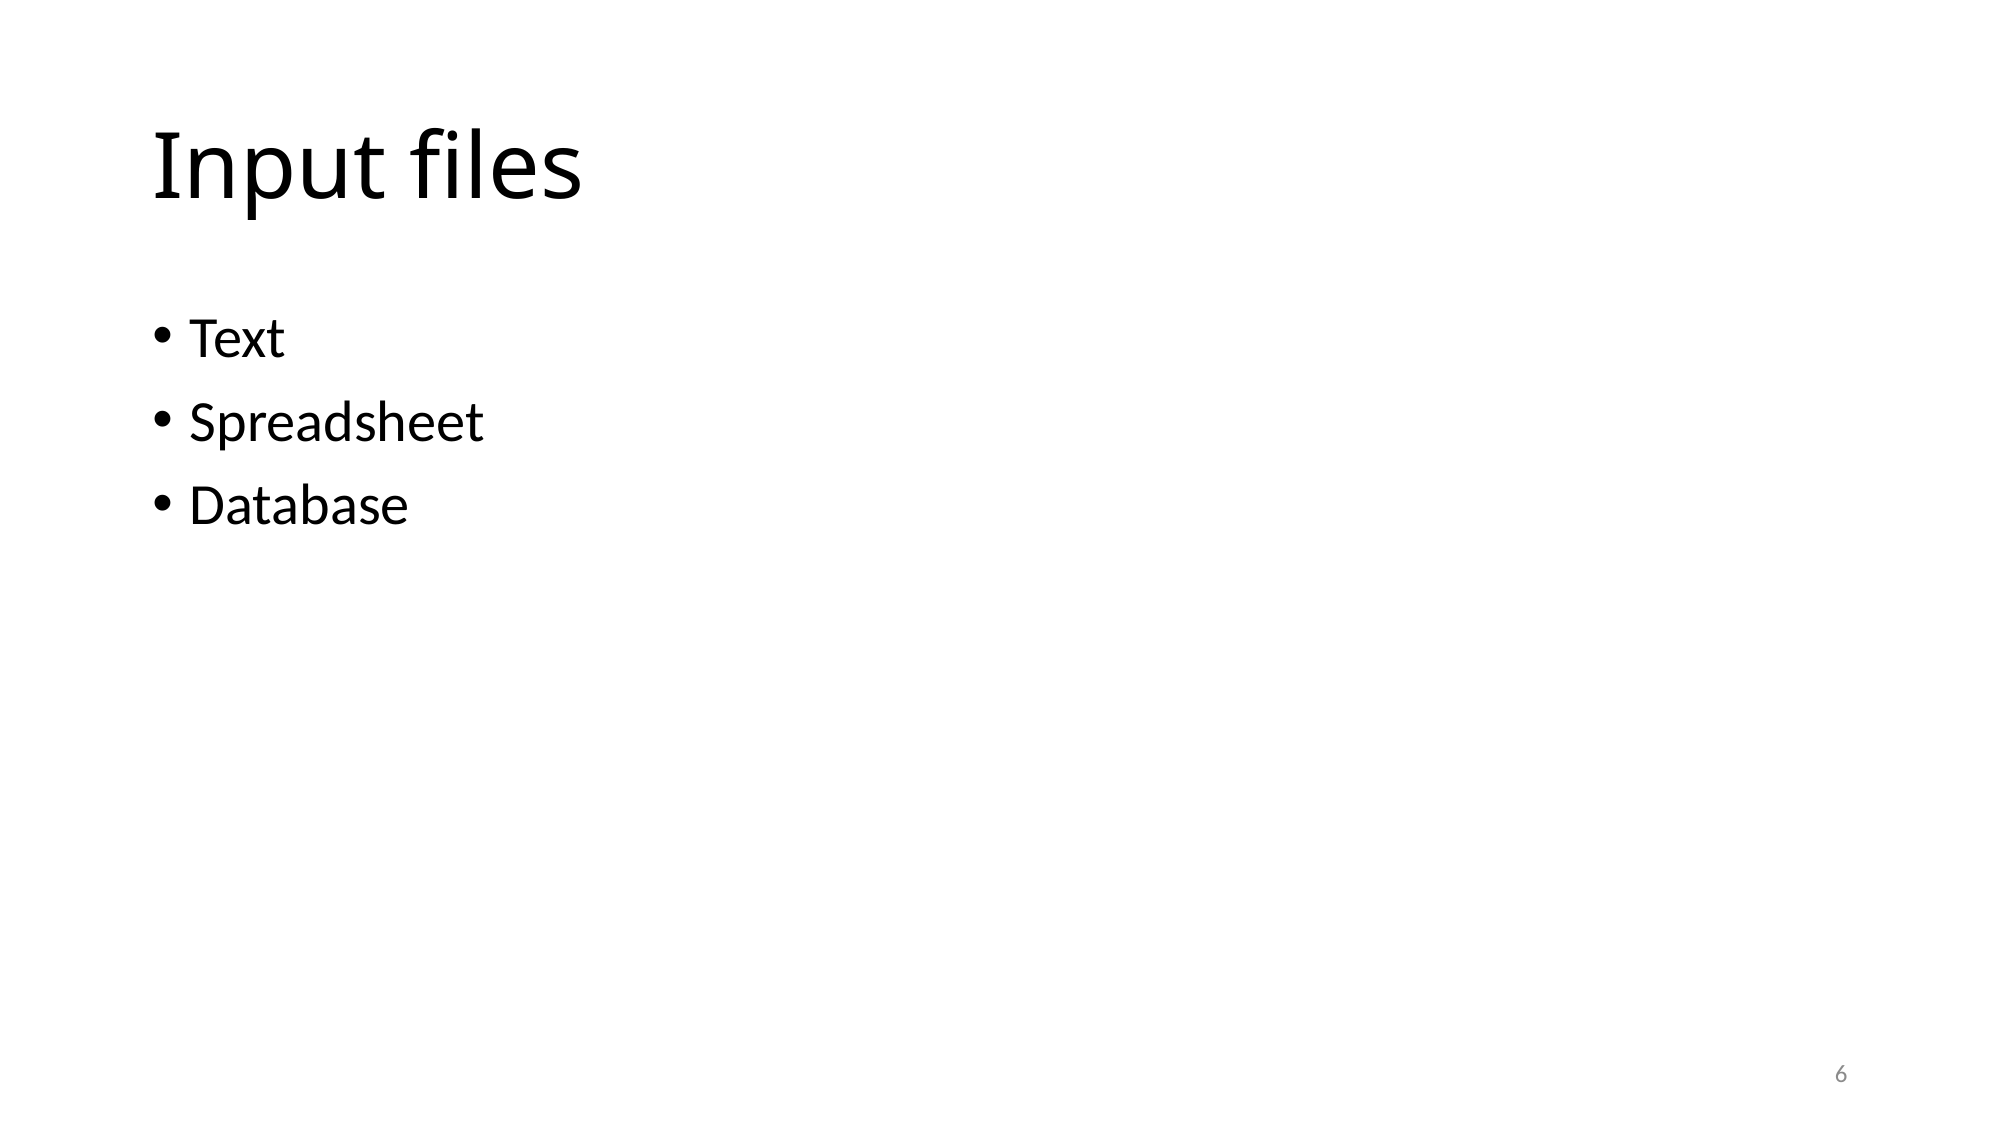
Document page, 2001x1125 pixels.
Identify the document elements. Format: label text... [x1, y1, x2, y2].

title Input files [137, 59, 1863, 278]
list Text Spreadsheet Database [137, 299, 1863, 1014]
slide_number 6 [1412, 1042, 1863, 1103]
